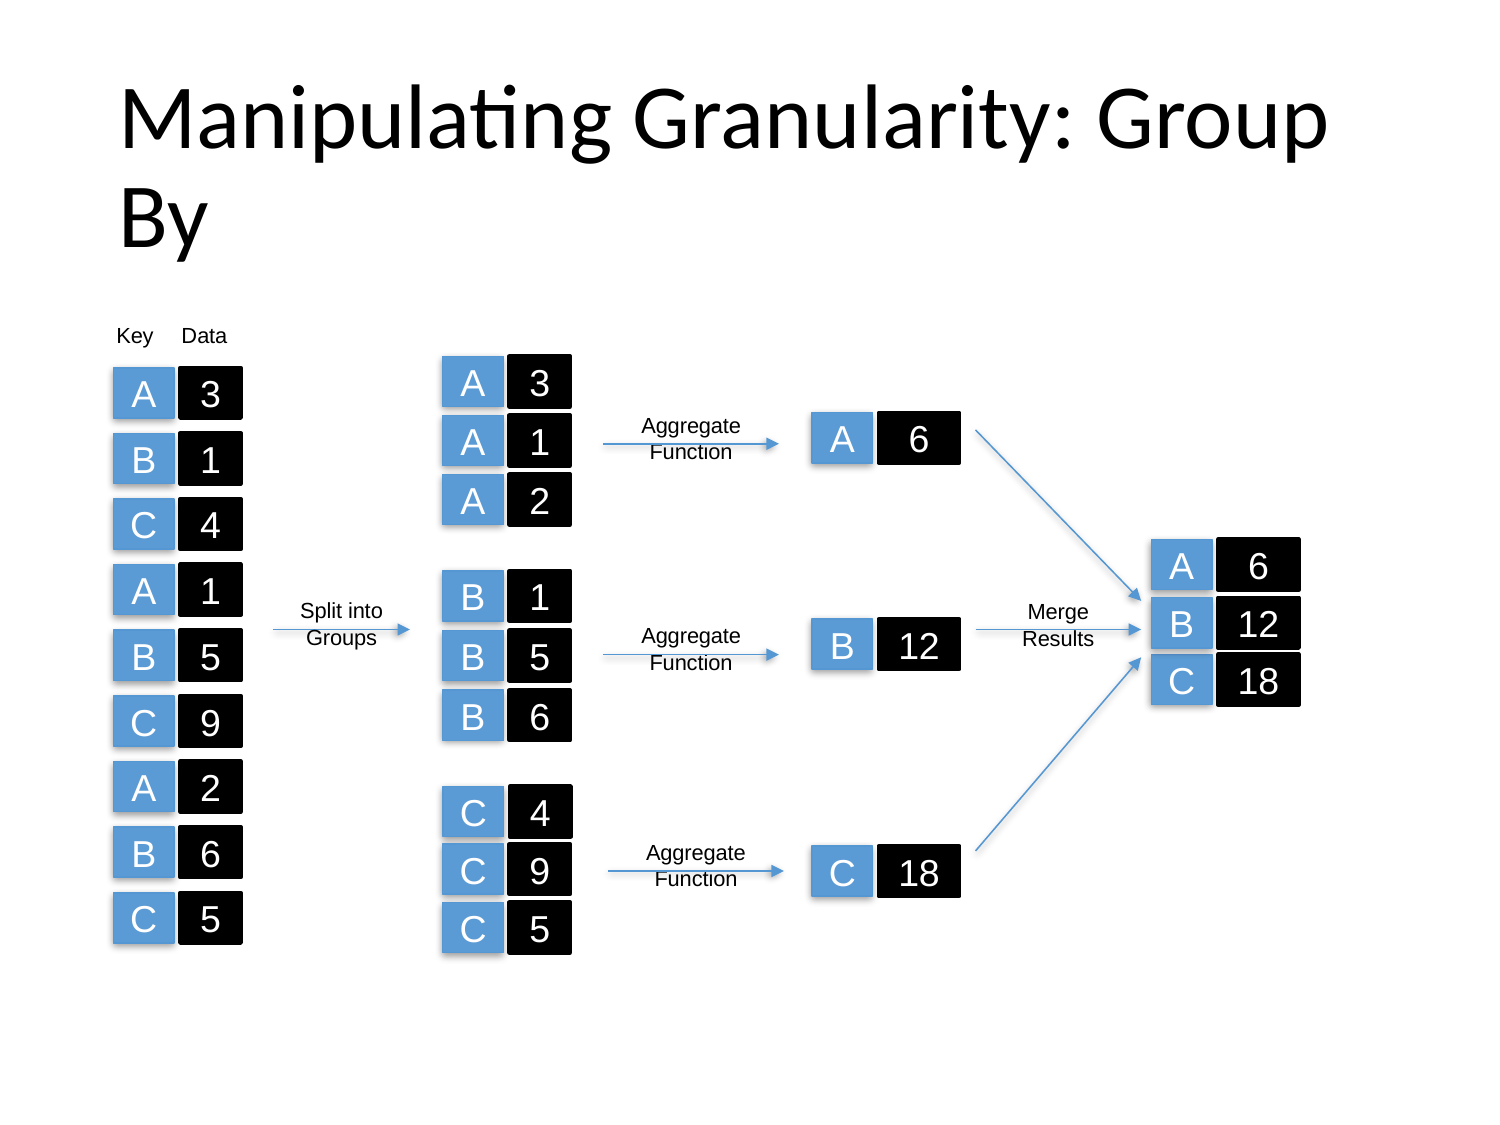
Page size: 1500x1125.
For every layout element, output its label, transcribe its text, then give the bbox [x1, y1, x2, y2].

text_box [975, 657, 1142, 852]
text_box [442, 474, 571, 525]
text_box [442, 630, 571, 681]
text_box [811, 618, 960, 670]
text_box Data [166, 314, 243, 356]
text_box Aggregate Function [626, 454, 756, 472]
text_box Split into Groups [285, 638, 398, 657]
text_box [442, 689, 571, 741]
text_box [1151, 597, 1300, 649]
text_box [113, 761, 242, 812]
text_box Aggregate Function [626, 614, 756, 652]
text_box Key [101, 314, 166, 356]
title Manipulating Granularity: Group By [103, 59, 1397, 278]
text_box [442, 415, 571, 466]
text_box Split into Groups [285, 589, 398, 628]
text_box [113, 367, 242, 419]
text_box Merge Results [1007, 609, 1110, 628]
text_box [1151, 654, 1300, 705]
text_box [113, 629, 242, 681]
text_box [442, 570, 571, 622]
text_box Aggregate Function [626, 664, 756, 682]
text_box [442, 356, 571, 407]
text_box Merge Results [1007, 638, 1110, 655]
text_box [811, 412, 960, 464]
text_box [975, 429, 1142, 602]
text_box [113, 564, 242, 615]
text_box Aggregate Function [626, 403, 756, 441]
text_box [442, 843, 571, 895]
text_box Aggregate Function [631, 831, 761, 868]
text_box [1151, 539, 1300, 590]
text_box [113, 826, 242, 878]
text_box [442, 902, 571, 953]
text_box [811, 845, 960, 897]
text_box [113, 695, 242, 747]
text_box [113, 498, 242, 550]
text_box Aggregate Function [631, 880, 761, 899]
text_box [113, 892, 242, 944]
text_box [442, 786, 571, 837]
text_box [113, 433, 242, 484]
